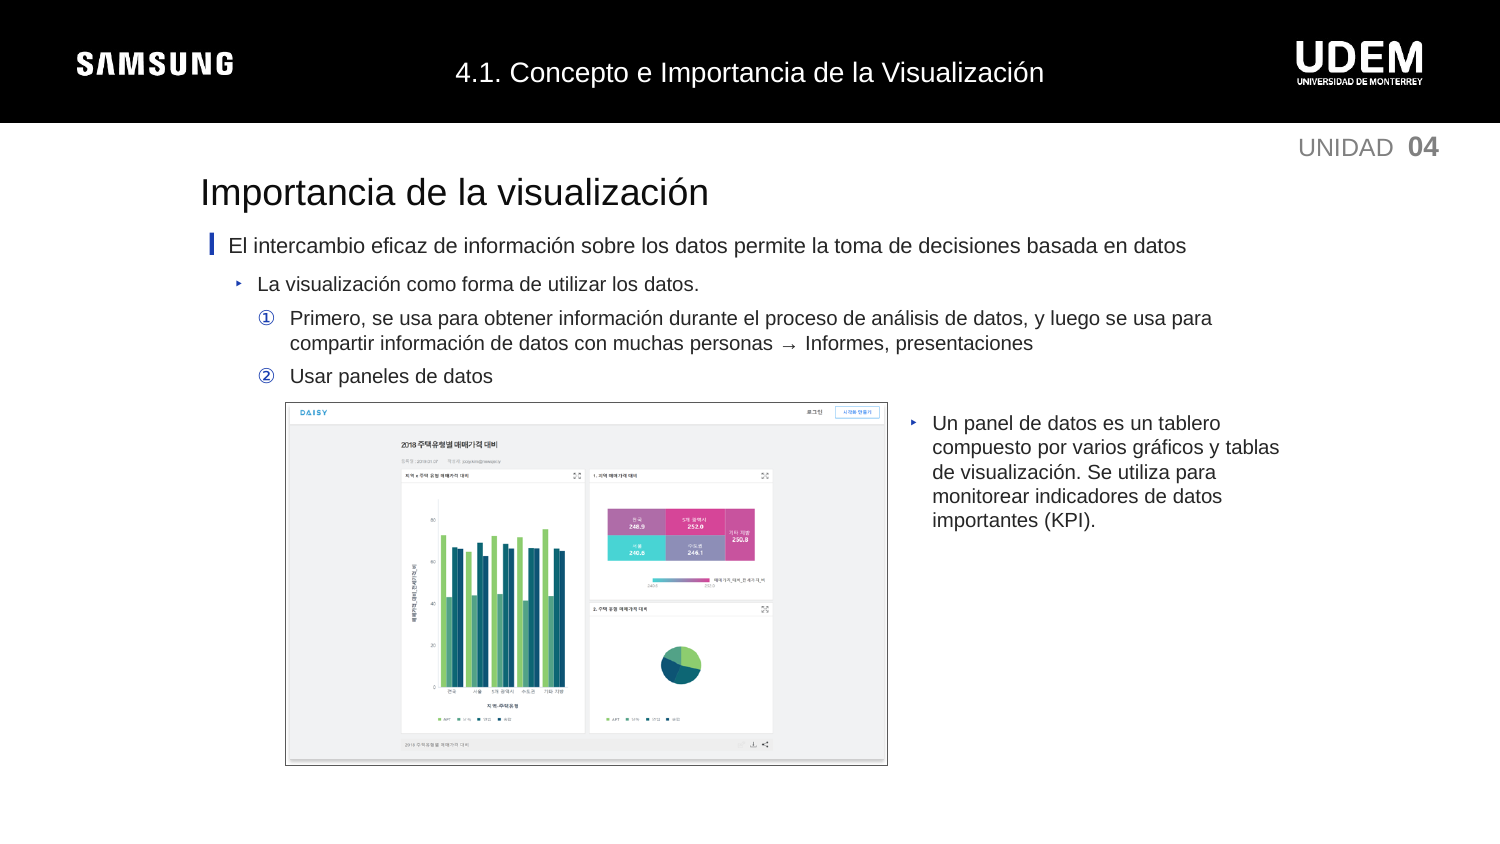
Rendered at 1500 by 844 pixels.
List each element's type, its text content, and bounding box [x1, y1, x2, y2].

picture [0, 0, 1500, 844]
text_box Un panel de datos es un tablero compuesto por varios gráficos y tablas de visualización. Se utiliza para monitorear indicadores de datos importantes (KPI). [895, 402, 1306, 540]
text_box Importancia de la visualización [199, 167, 1309, 214]
text_box UNIDAD 04 [1289, 127, 1439, 162]
text_box 4.1. Concepto e Importancia de la Visualización [279, 54, 1221, 88]
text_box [209, 231, 1291, 258]
text_box La visualización como forma de utilizar los datos. Primero, se usa para obtener información durante el proceso de análisis de datos, y luego se usa para compartir información de datos con muchas personas → Informes, presentaciones Usar paneles de datos [220, 264, 1299, 396]
